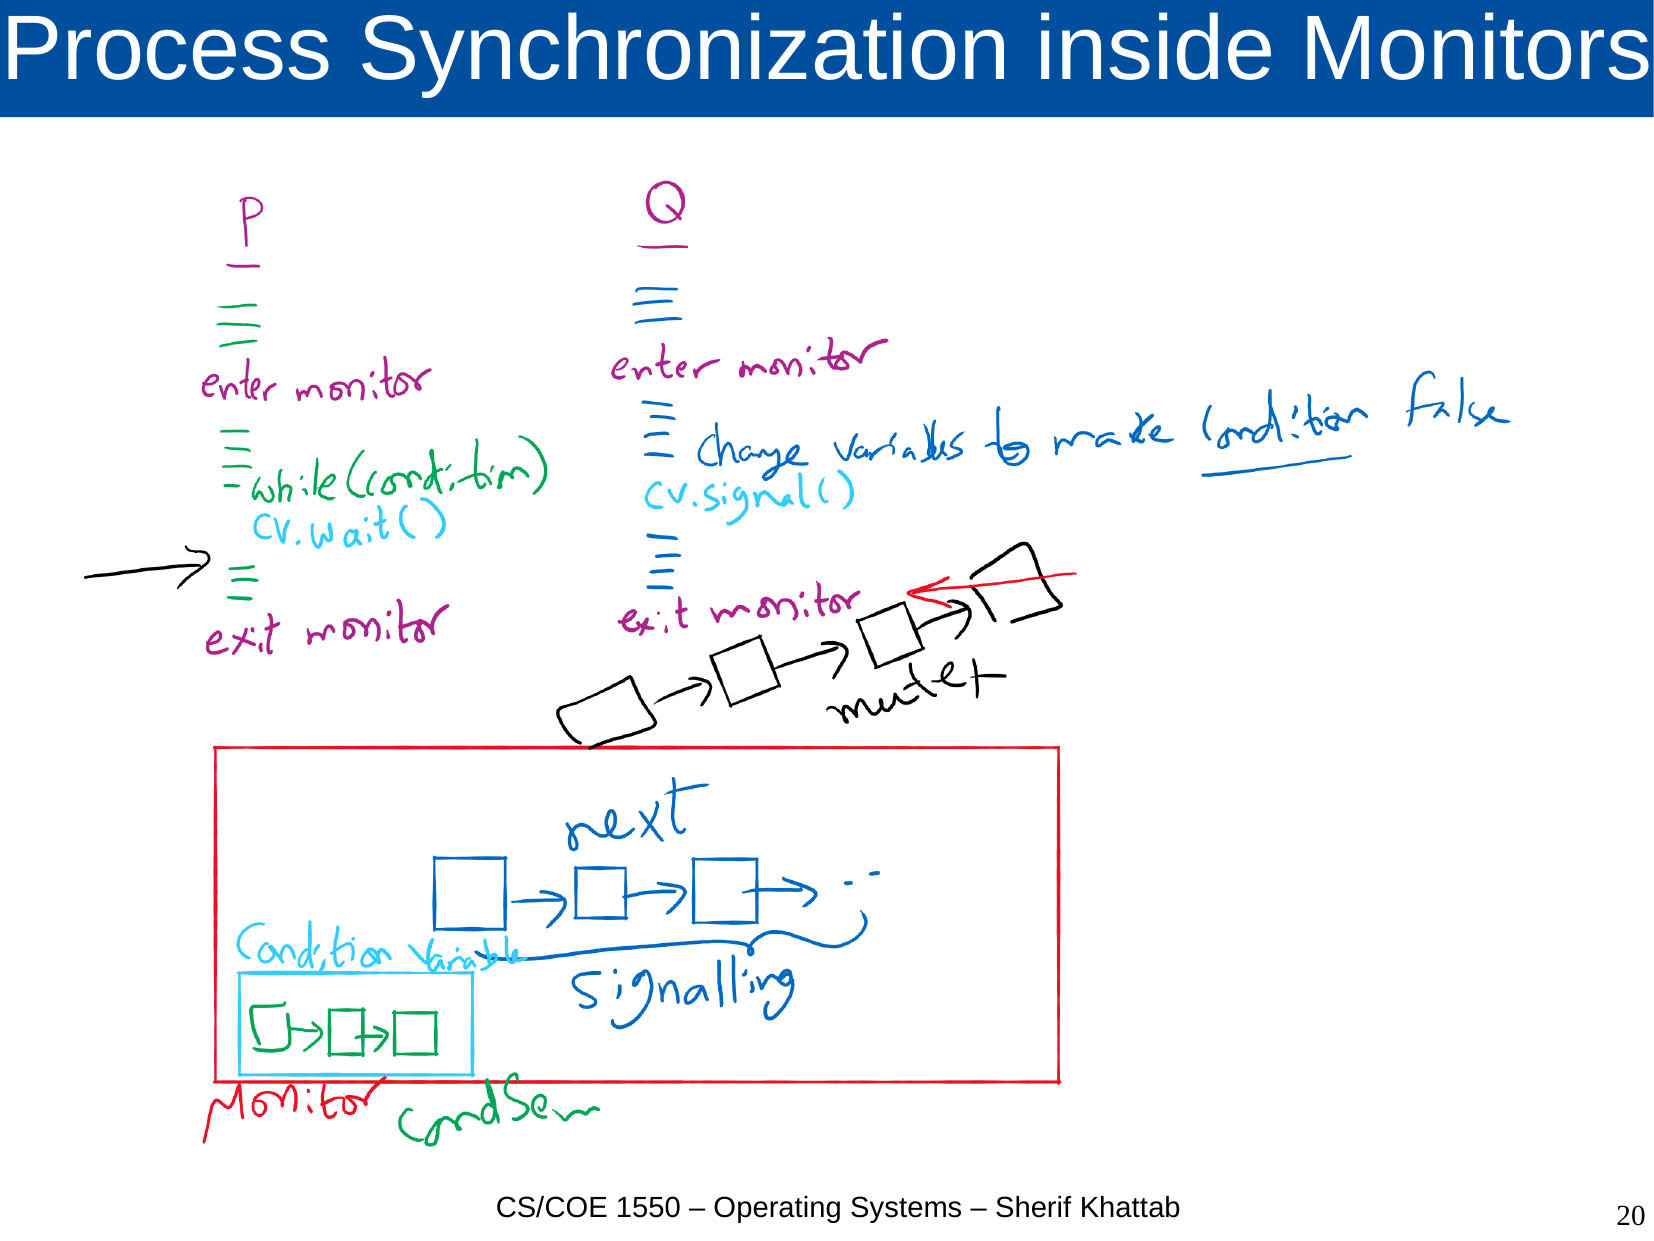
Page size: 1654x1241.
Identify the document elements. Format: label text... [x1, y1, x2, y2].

slide_number 20 [1265, 1198, 1647, 1241]
title Process Synchronization inside Monitors [0, 0, 1654, 118]
footer CS/COE 1550 – Operating Systems – Sherif Khattab [460, 1190, 1217, 1241]
picture [73, 166, 1559, 1158]
